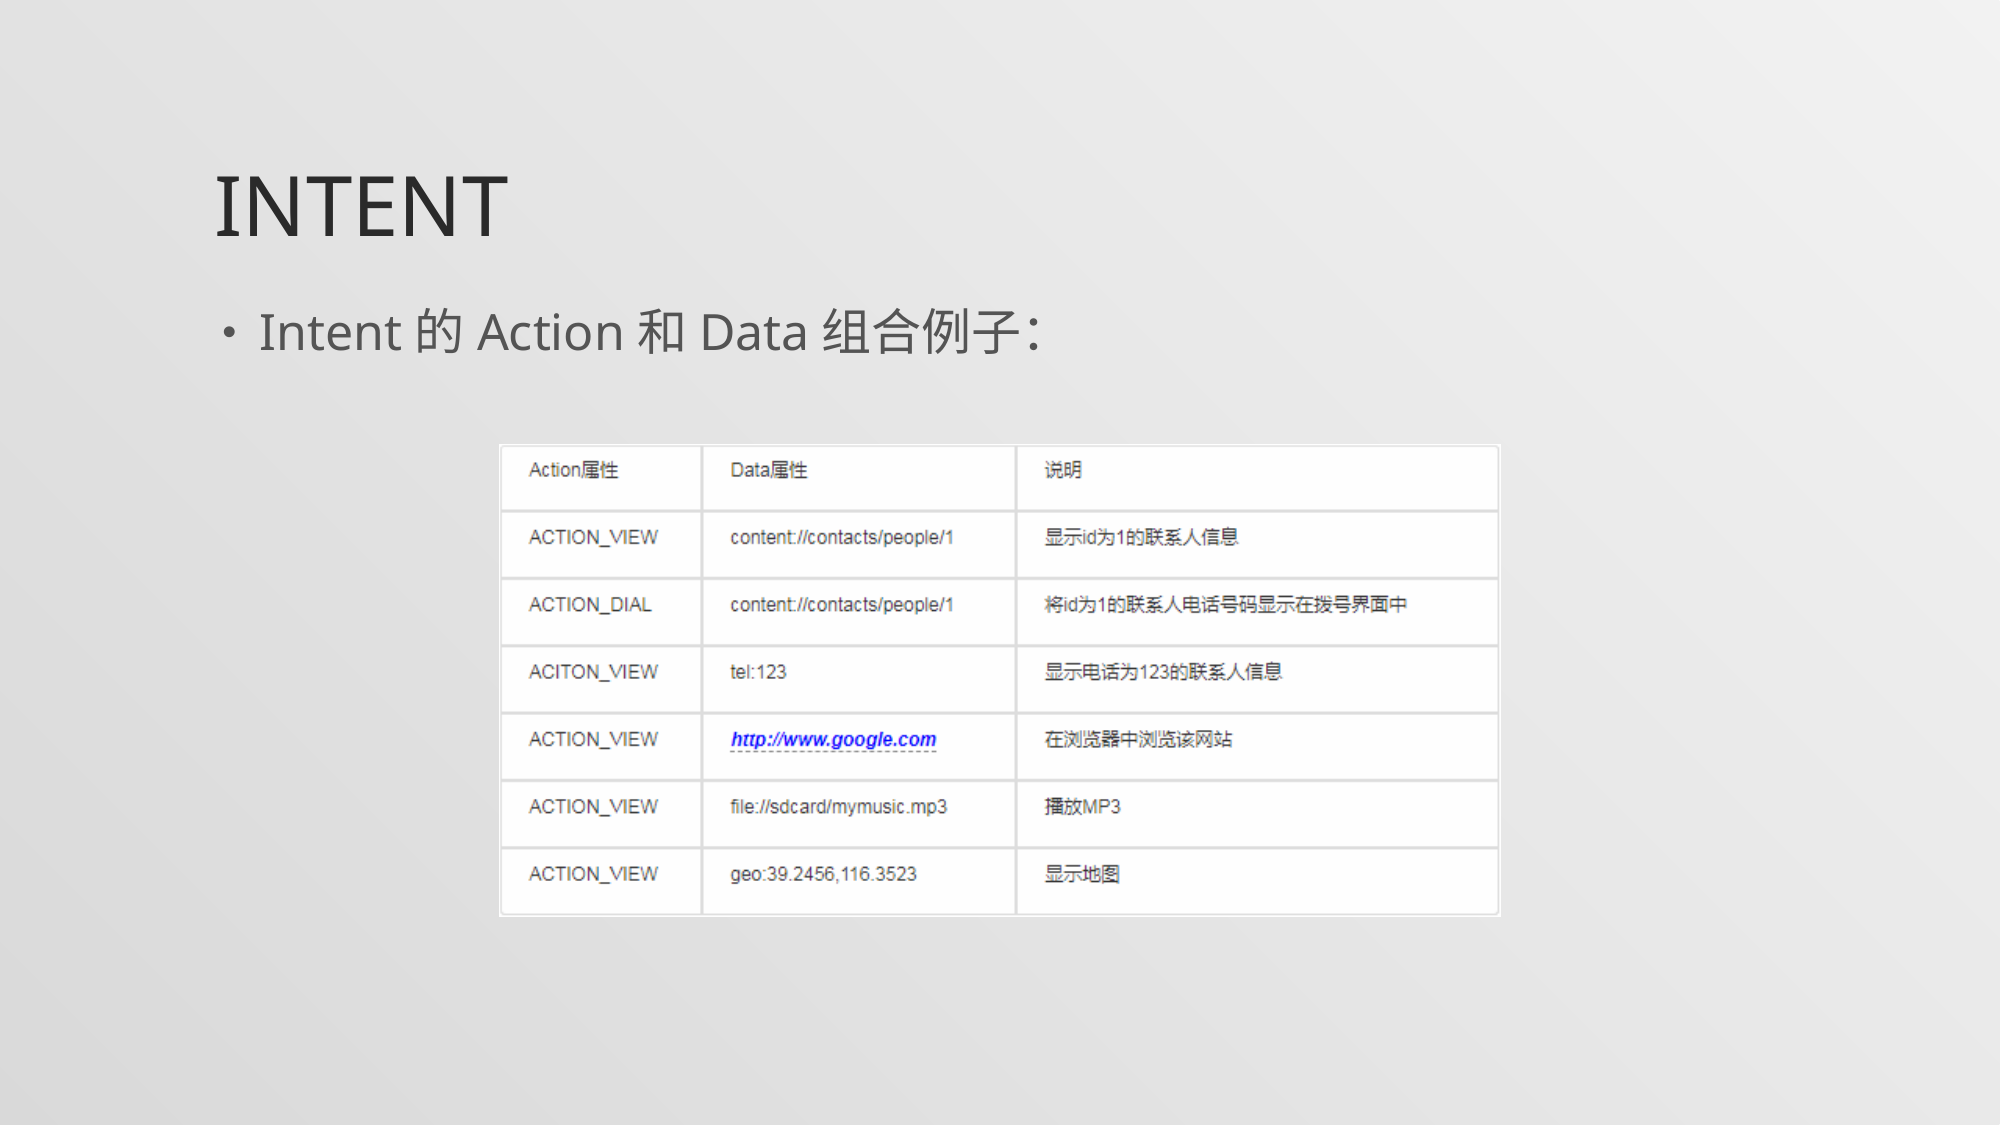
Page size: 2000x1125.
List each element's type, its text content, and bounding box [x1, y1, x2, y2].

title Intent [199, 45, 1800, 263]
picture [498, 444, 1501, 917]
list Intent的Action和Data组合例子： [199, 299, 1800, 1013]
